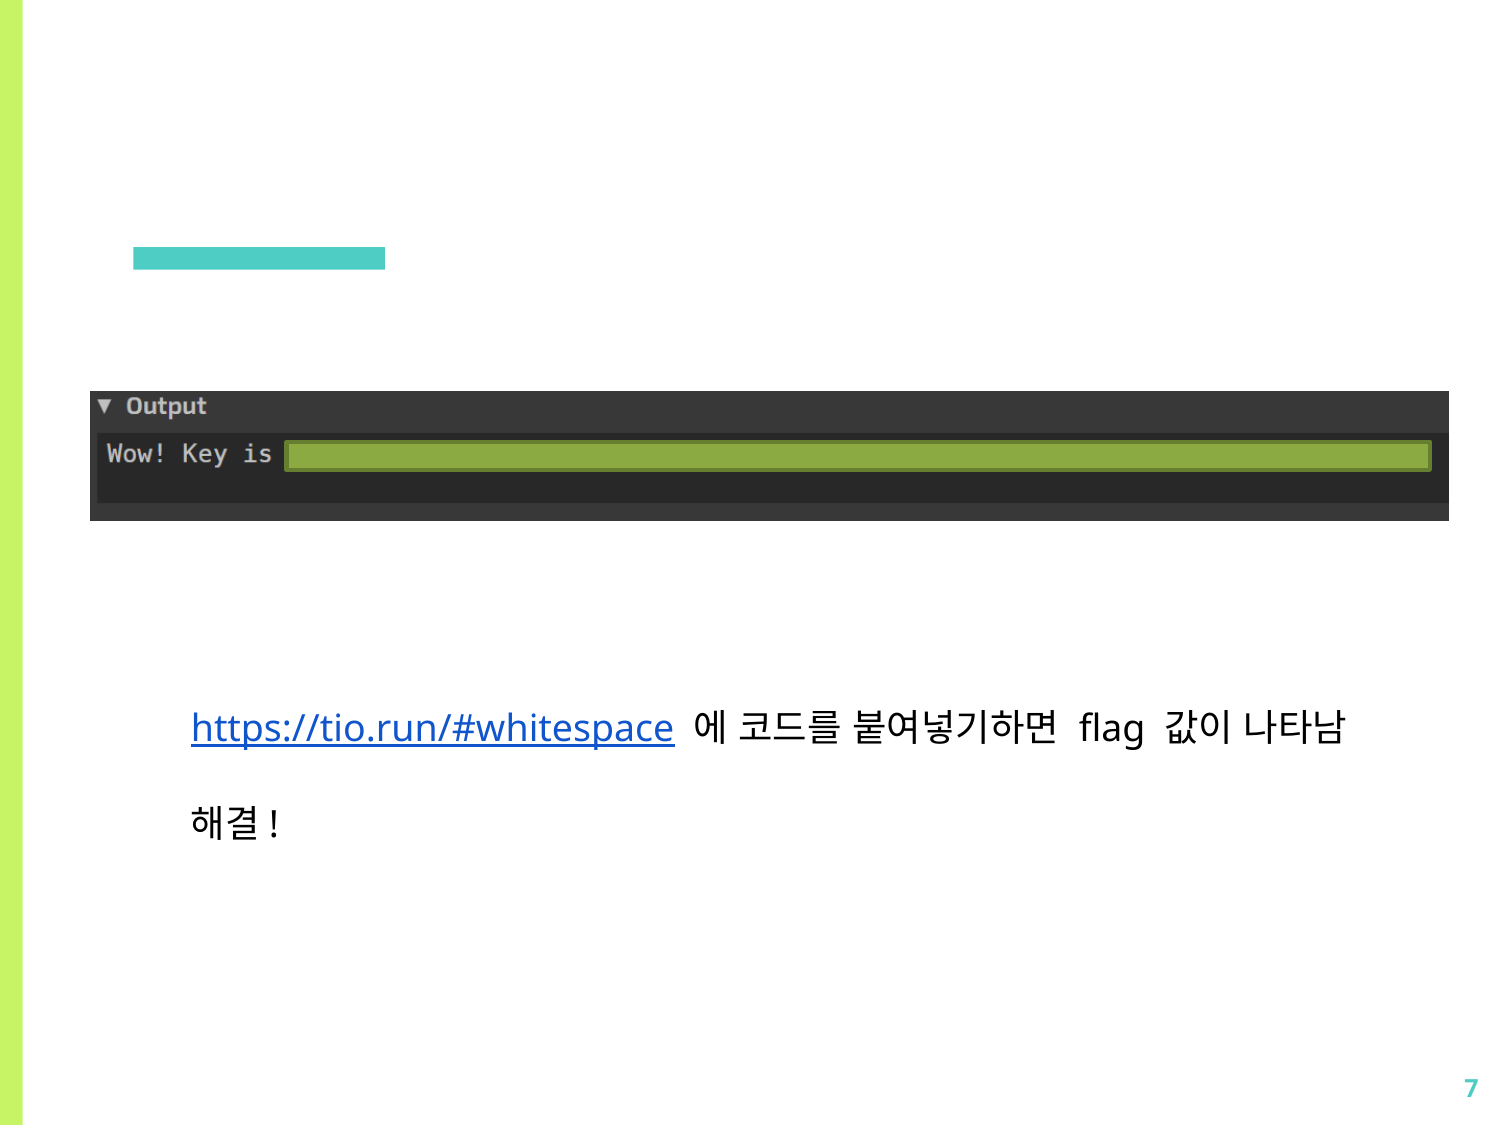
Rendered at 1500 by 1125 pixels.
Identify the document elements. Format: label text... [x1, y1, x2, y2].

picture [89, 390, 1449, 521]
text_box https://tio.run/#whitespace 에 코드를 붙여넣기하면 flag 값이 나타남 해결! [176, 696, 1363, 853]
slide_number 7 [1403, 1057, 1494, 1125]
